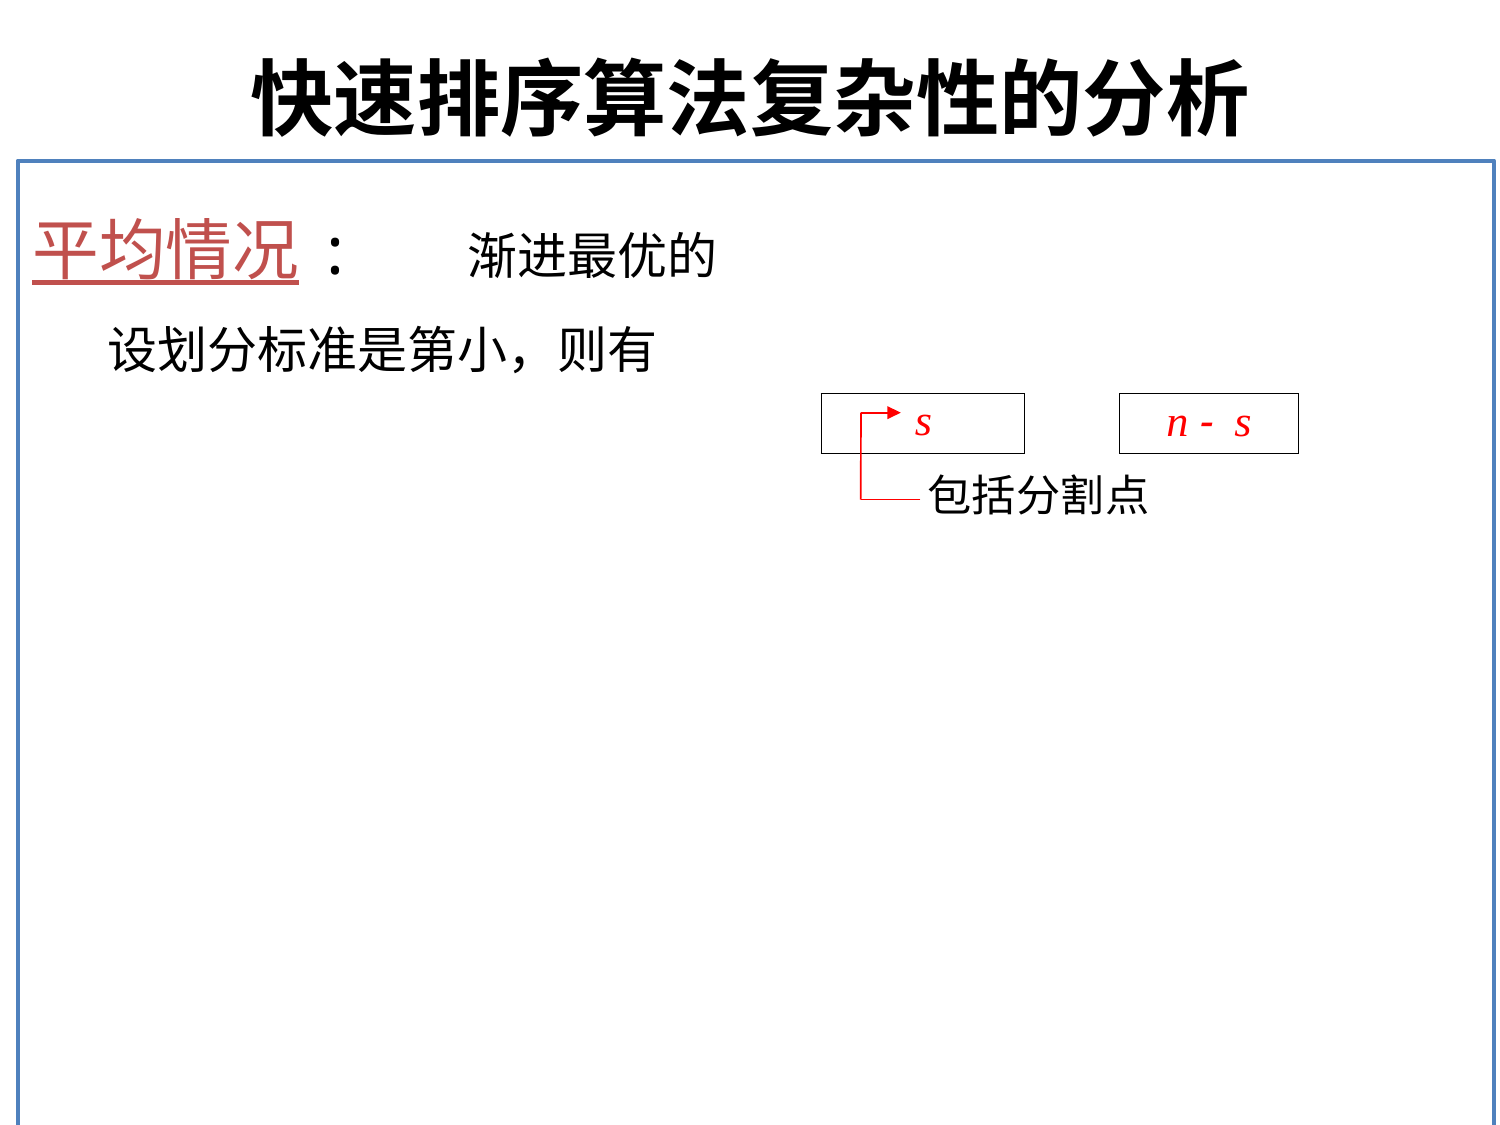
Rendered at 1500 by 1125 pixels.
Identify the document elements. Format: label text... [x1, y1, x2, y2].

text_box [737, 393, 1500, 540]
text_box 快速排序算法复杂性的分析 [5, 38, 1495, 143]
